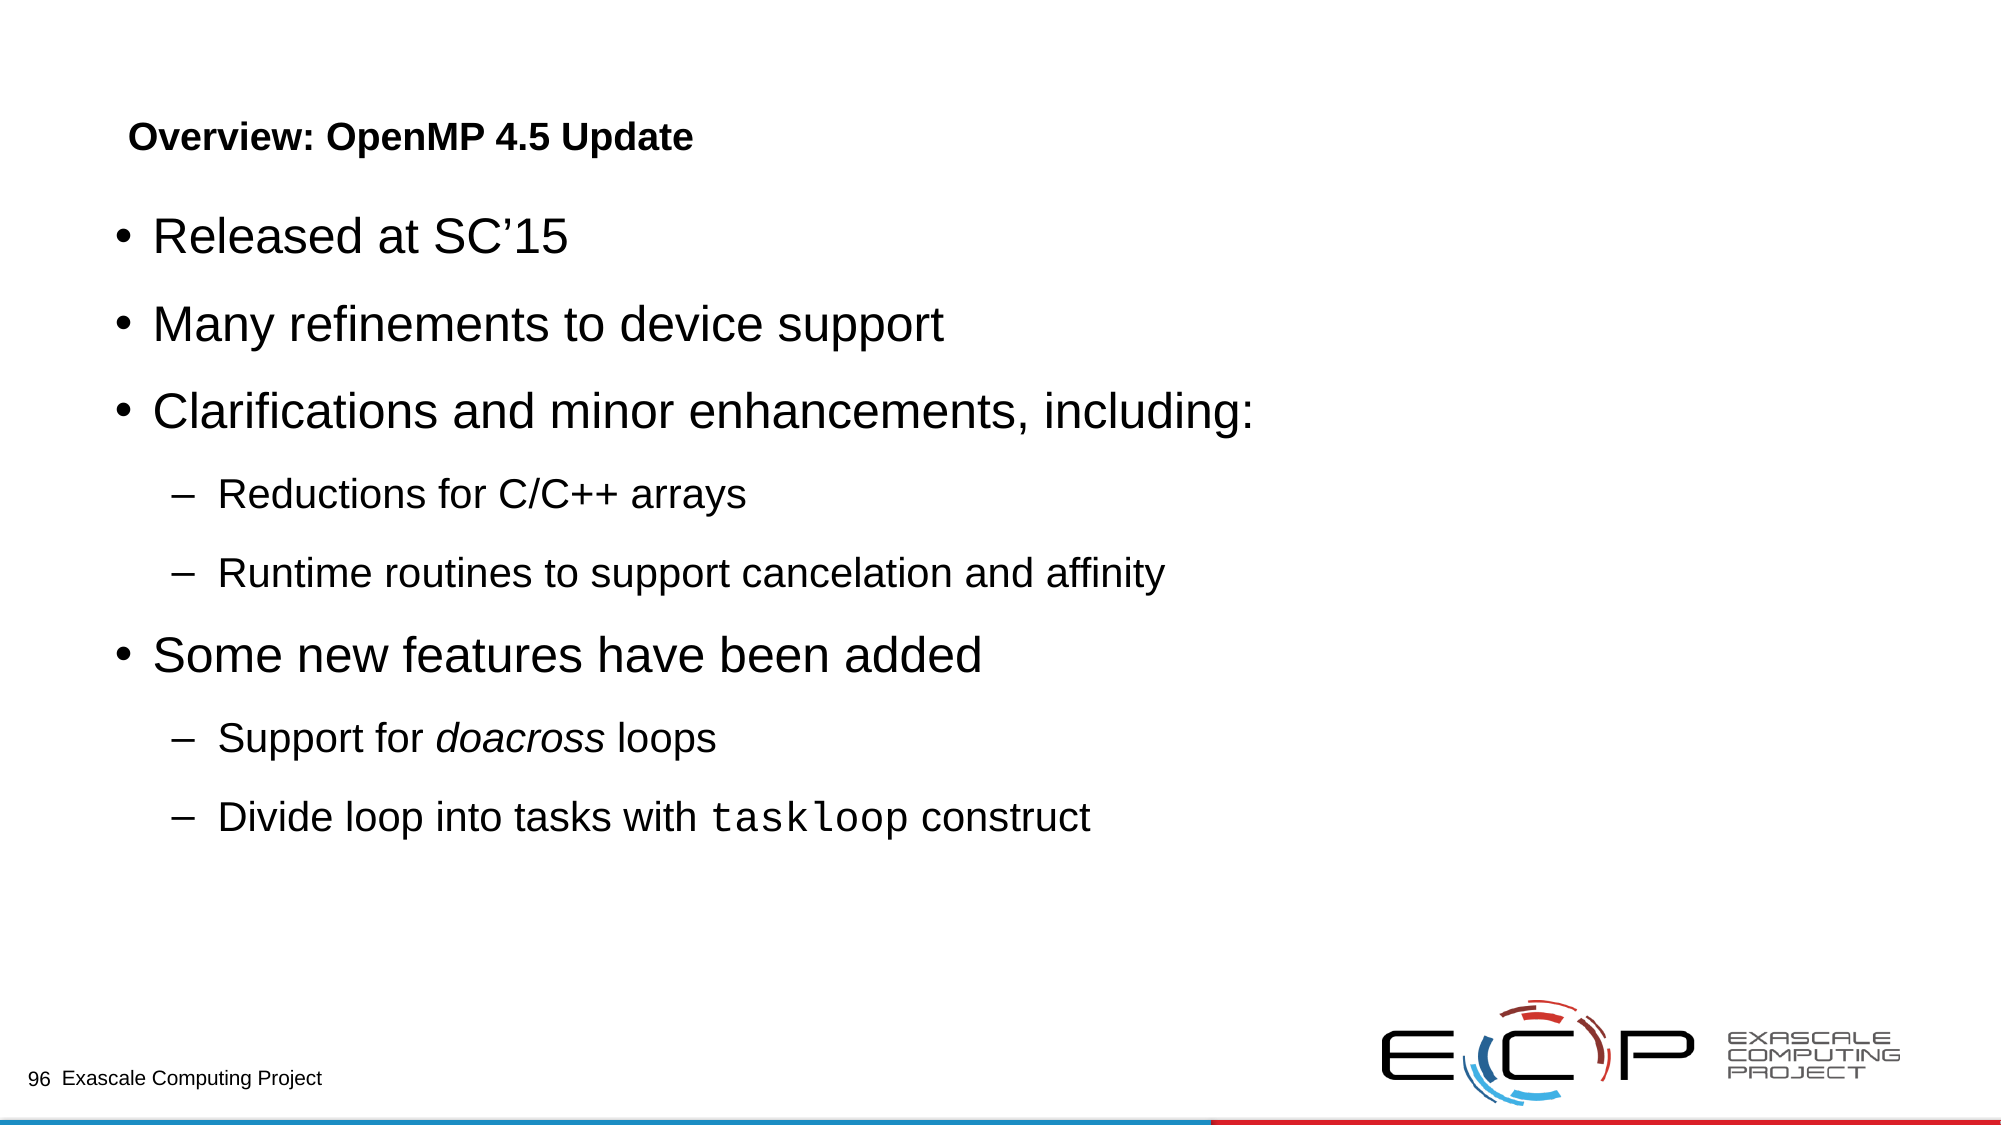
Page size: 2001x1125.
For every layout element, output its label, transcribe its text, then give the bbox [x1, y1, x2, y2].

list Released at SC’15 Many refinements to device support Clarifications and minor enhancements, including: Reductions for C/C++ arrays Runtime routines to support cancelation and affinity Some new features have been added Support for doacross loops Divide loop into tasks with taskloop construct [99, 203, 1928, 1037]
title Overview: OpenMP 4.5 Update [107, 110, 2000, 214]
picture [1382, 1037, 1900, 1106]
